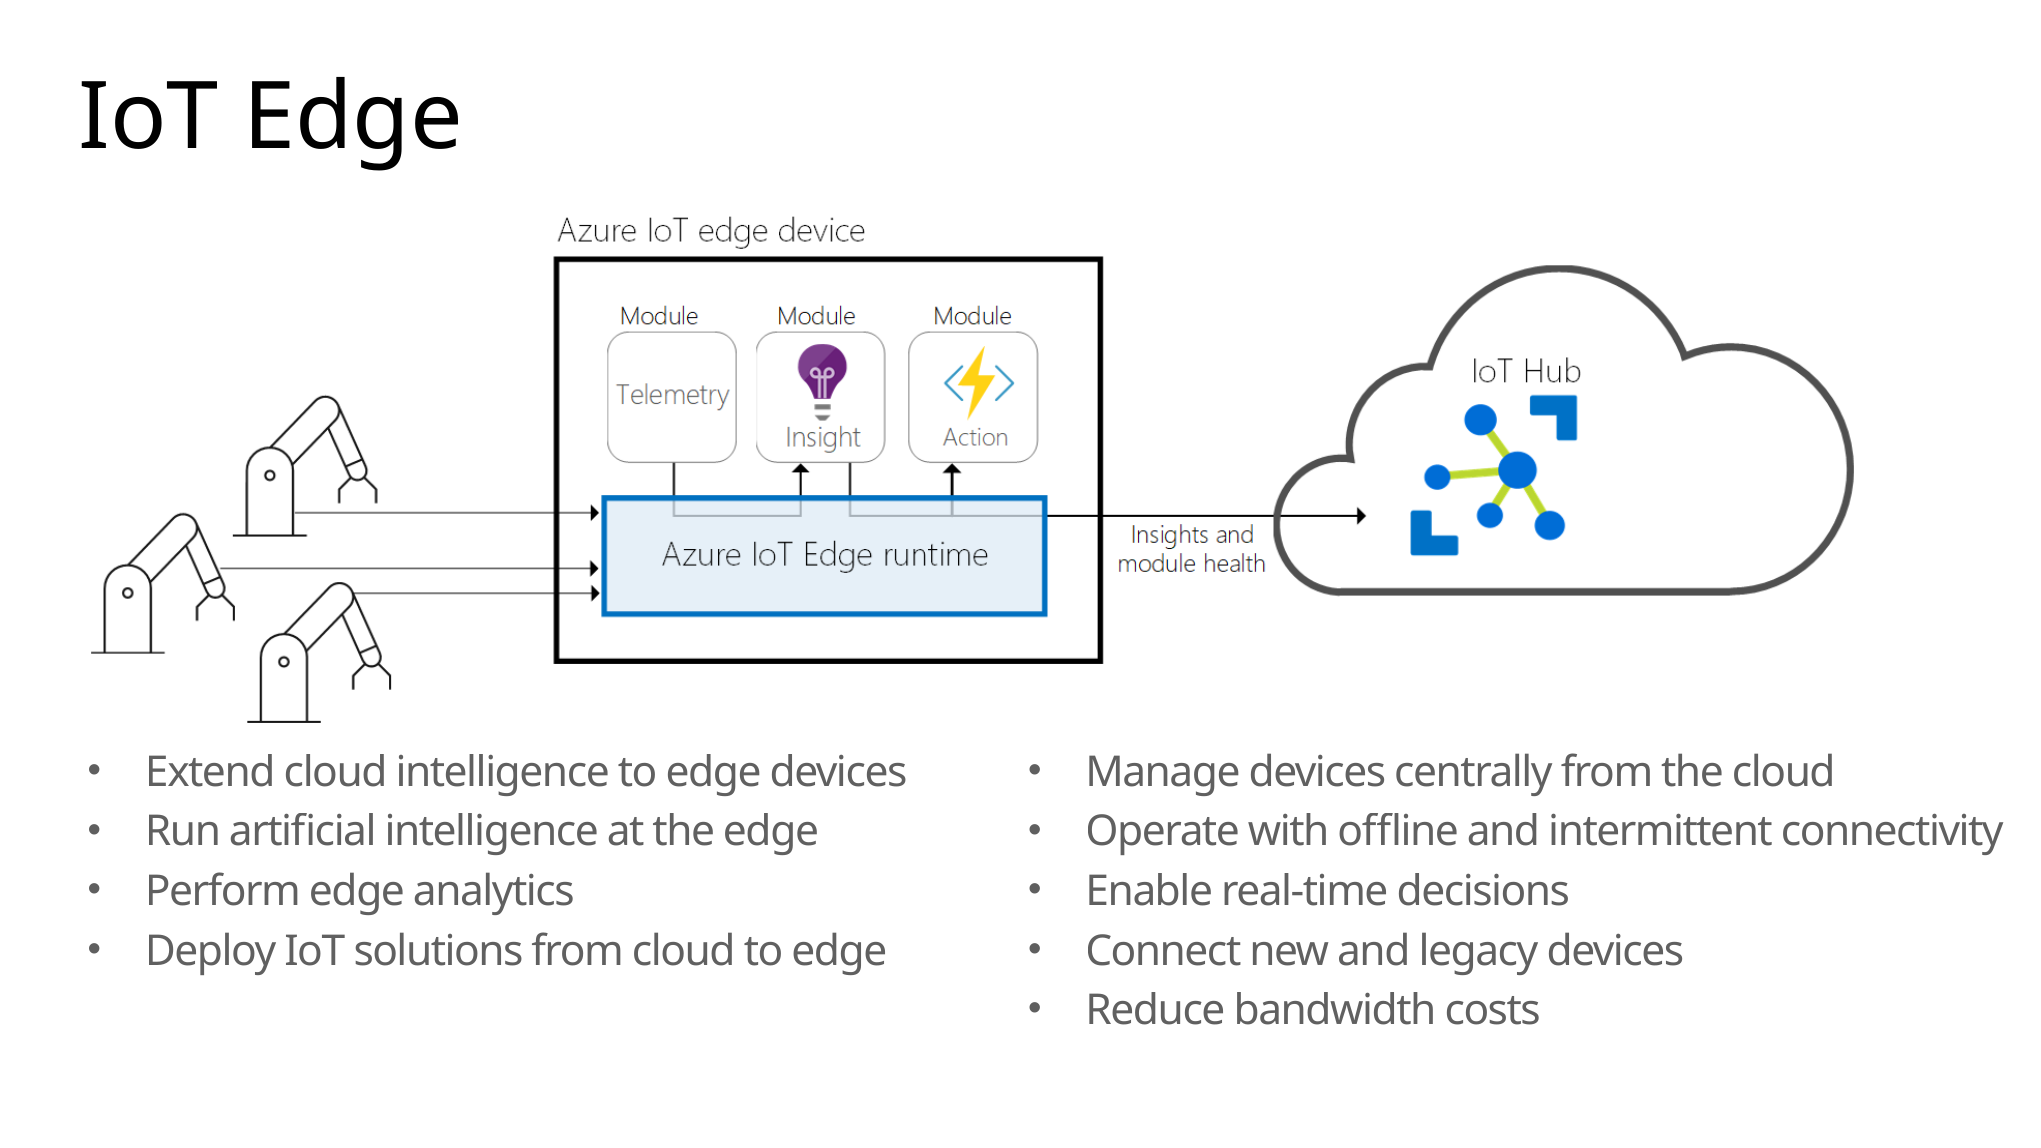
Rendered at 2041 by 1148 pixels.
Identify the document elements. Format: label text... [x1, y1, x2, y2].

picture [86, 196, 1858, 724]
text_box Extend cloud intelligence to edge devices Run artificial intelligence at the edge Perform edge analytics Deploy IoT solutions from cloud to edge [87, 743, 1027, 1034]
text_box Manage devices centrally from the cloud Operate with offline and intermittent connectivity Enable real-time decisions Connect new and legacy devices Reduce bandwidth costs [1027, 743, 2041, 1093]
title IoT Edge [63, 69, 1992, 248]
